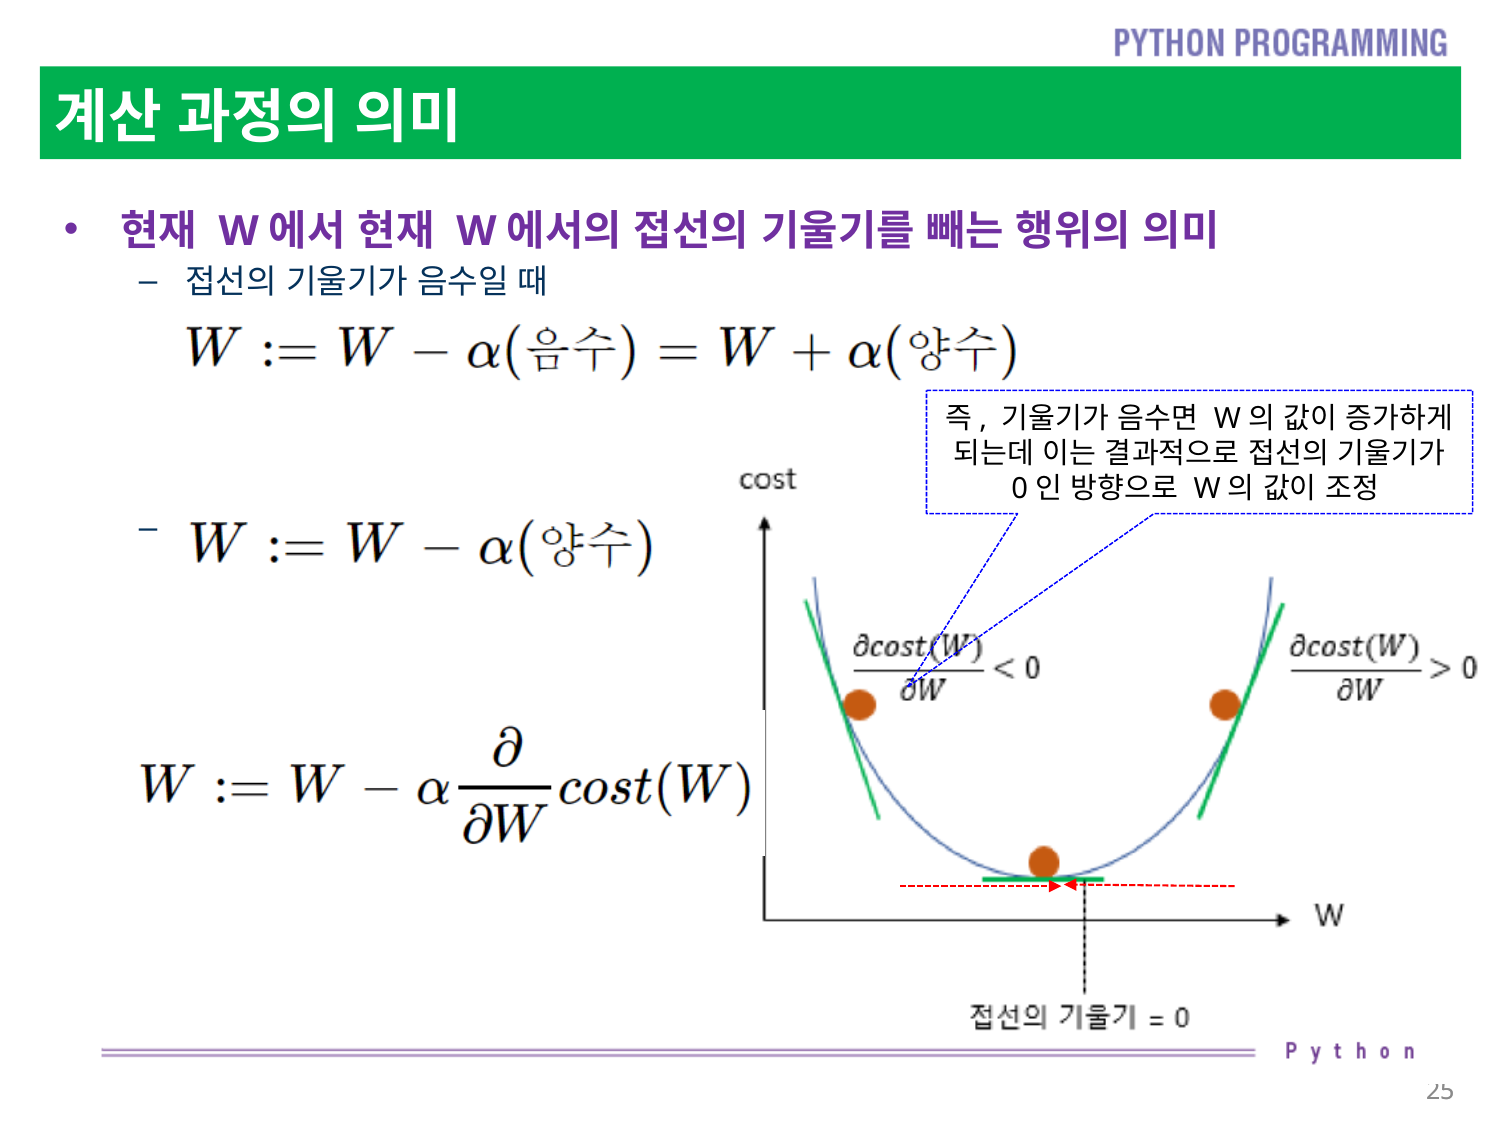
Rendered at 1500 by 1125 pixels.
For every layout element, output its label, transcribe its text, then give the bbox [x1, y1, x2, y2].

title 계산 과정의 의미 [39, 76, 1444, 152]
slide_number 25 [1119, 1071, 1470, 1112]
picture [180, 495, 661, 585]
picture [18, 459, 1488, 1084]
picture [166, 303, 1029, 391]
list 현재 W에서 현재 W에서의 접선의 기울기를 빼는 행위의 의미 접선의 기울기가 음수일 때 접선의 기울기가 양수일 때 [48, 195, 1461, 1041]
text_box 즉, 기울기가 음수면 W의 값이 증가하게 되는데 이는 결과적으로 접선의 기울기가 0인 방향으로 W의 값이 조정 [924, 388, 1475, 457]
picture [1106, 13, 1462, 66]
